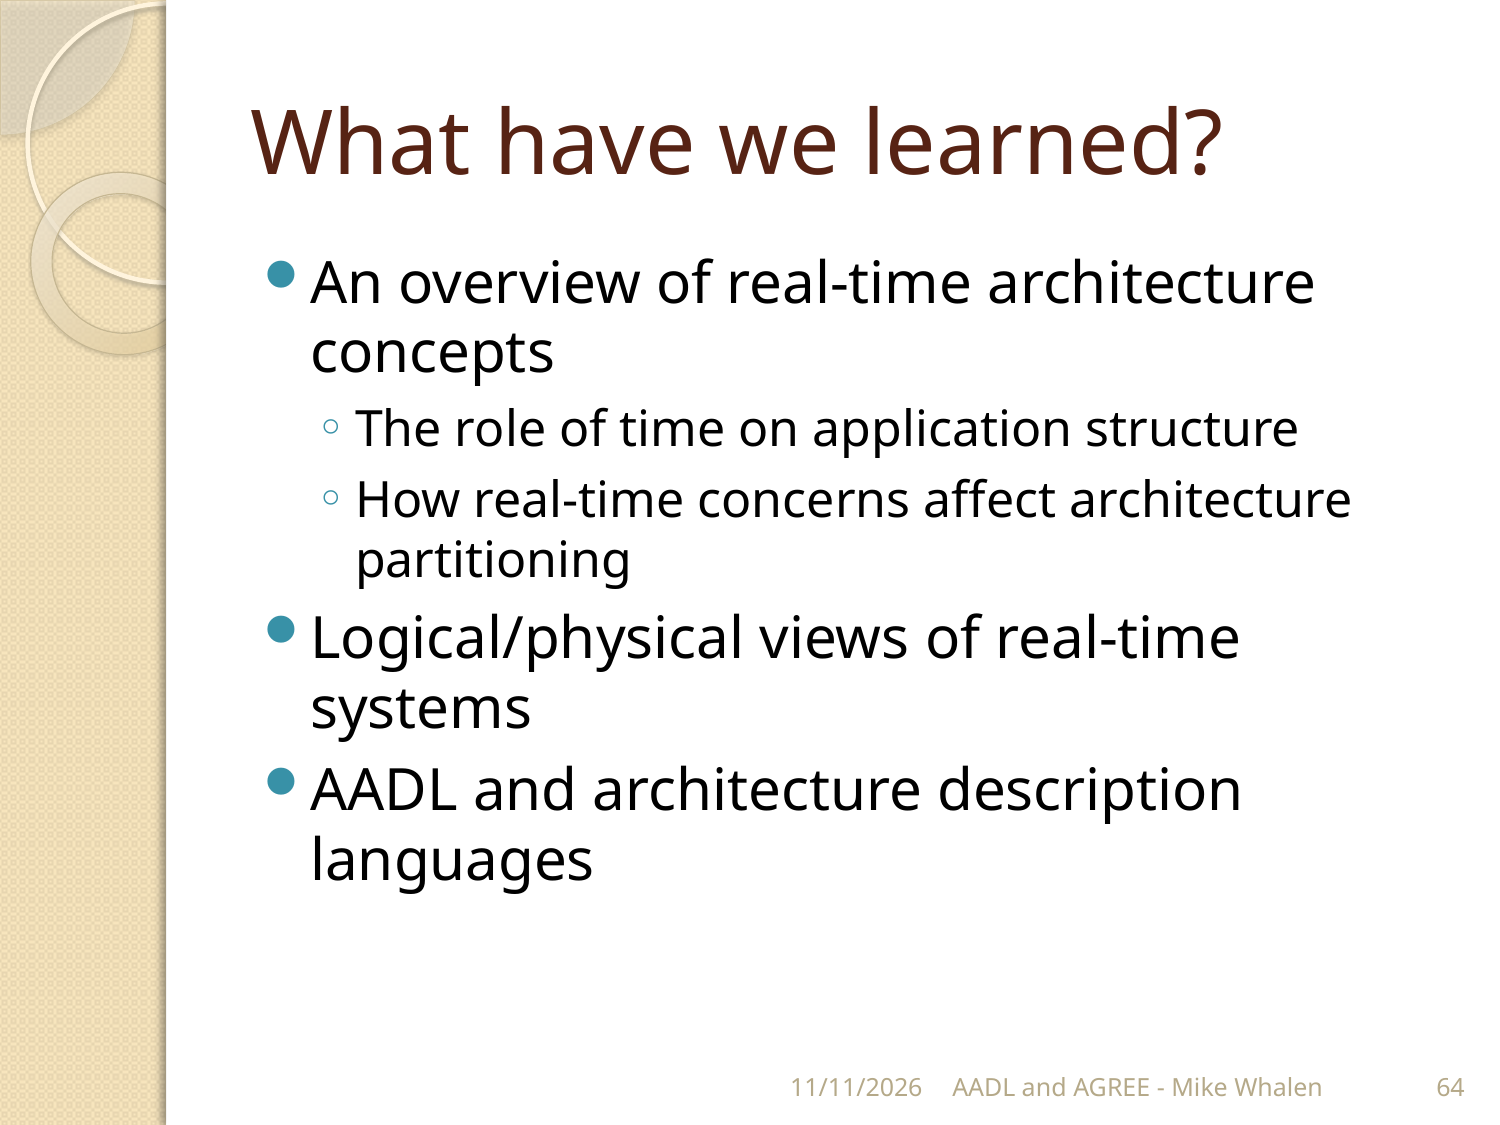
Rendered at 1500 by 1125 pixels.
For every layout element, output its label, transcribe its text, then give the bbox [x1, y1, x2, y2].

list An overview of real-time architecture concepts The role of time on application structure How real-time concerns affect architecture partitioning Logical/physical views of real-time systems AADL and architecture description languages [235, 237, 1466, 1063]
footer AADL and AGREE - Mike Whalen [937, 1034, 1413, 1113]
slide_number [587, 1034, 937, 1113]
title What have we learned? [235, 45, 1466, 233]
slide_number 64 [1413, 1034, 1488, 1113]
